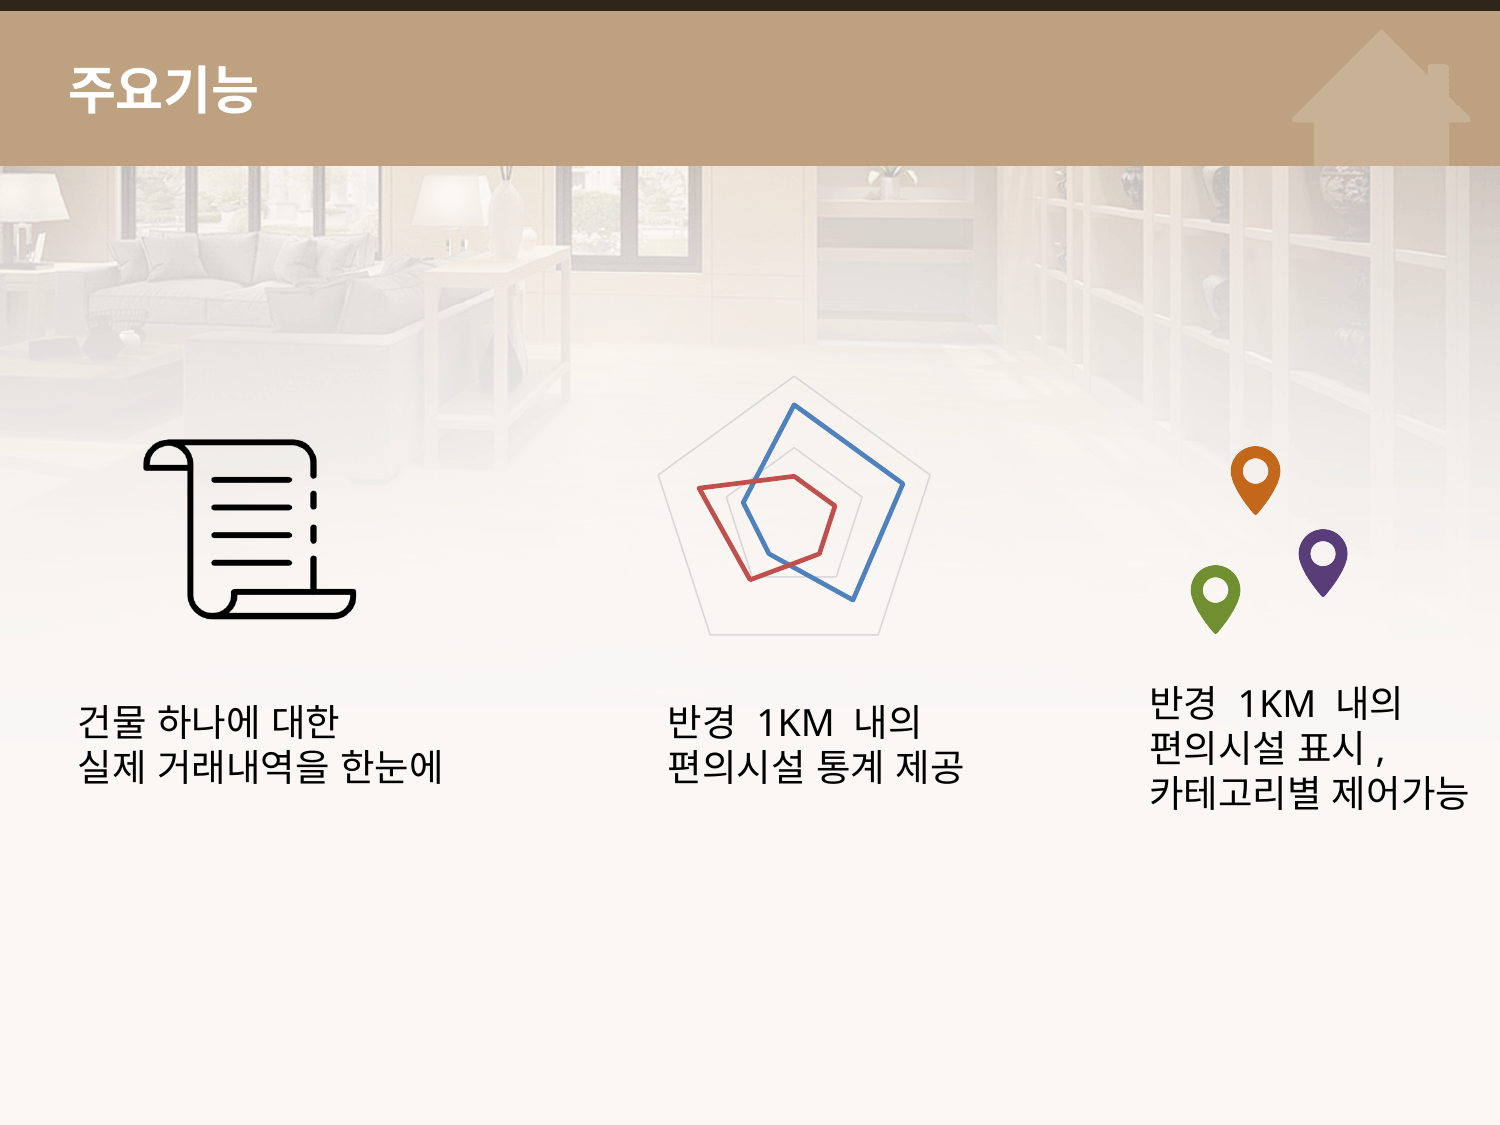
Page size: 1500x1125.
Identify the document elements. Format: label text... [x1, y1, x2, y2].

text_box 건물 하나에 대한 실제 거래내역을 한눈에 [63, 691, 524, 797]
picture [0, 0, 1500, 1125]
text_box 반경 1KM 내의 편의시설 표시, 카테고리별 제어가능 [1134, 672, 1500, 823]
text_box 반경 1KM 내의 편의시설 통계 제공 [652, 691, 1114, 797]
title 주요기능 [53, 23, 1110, 155]
chart [560, 365, 1022, 674]
